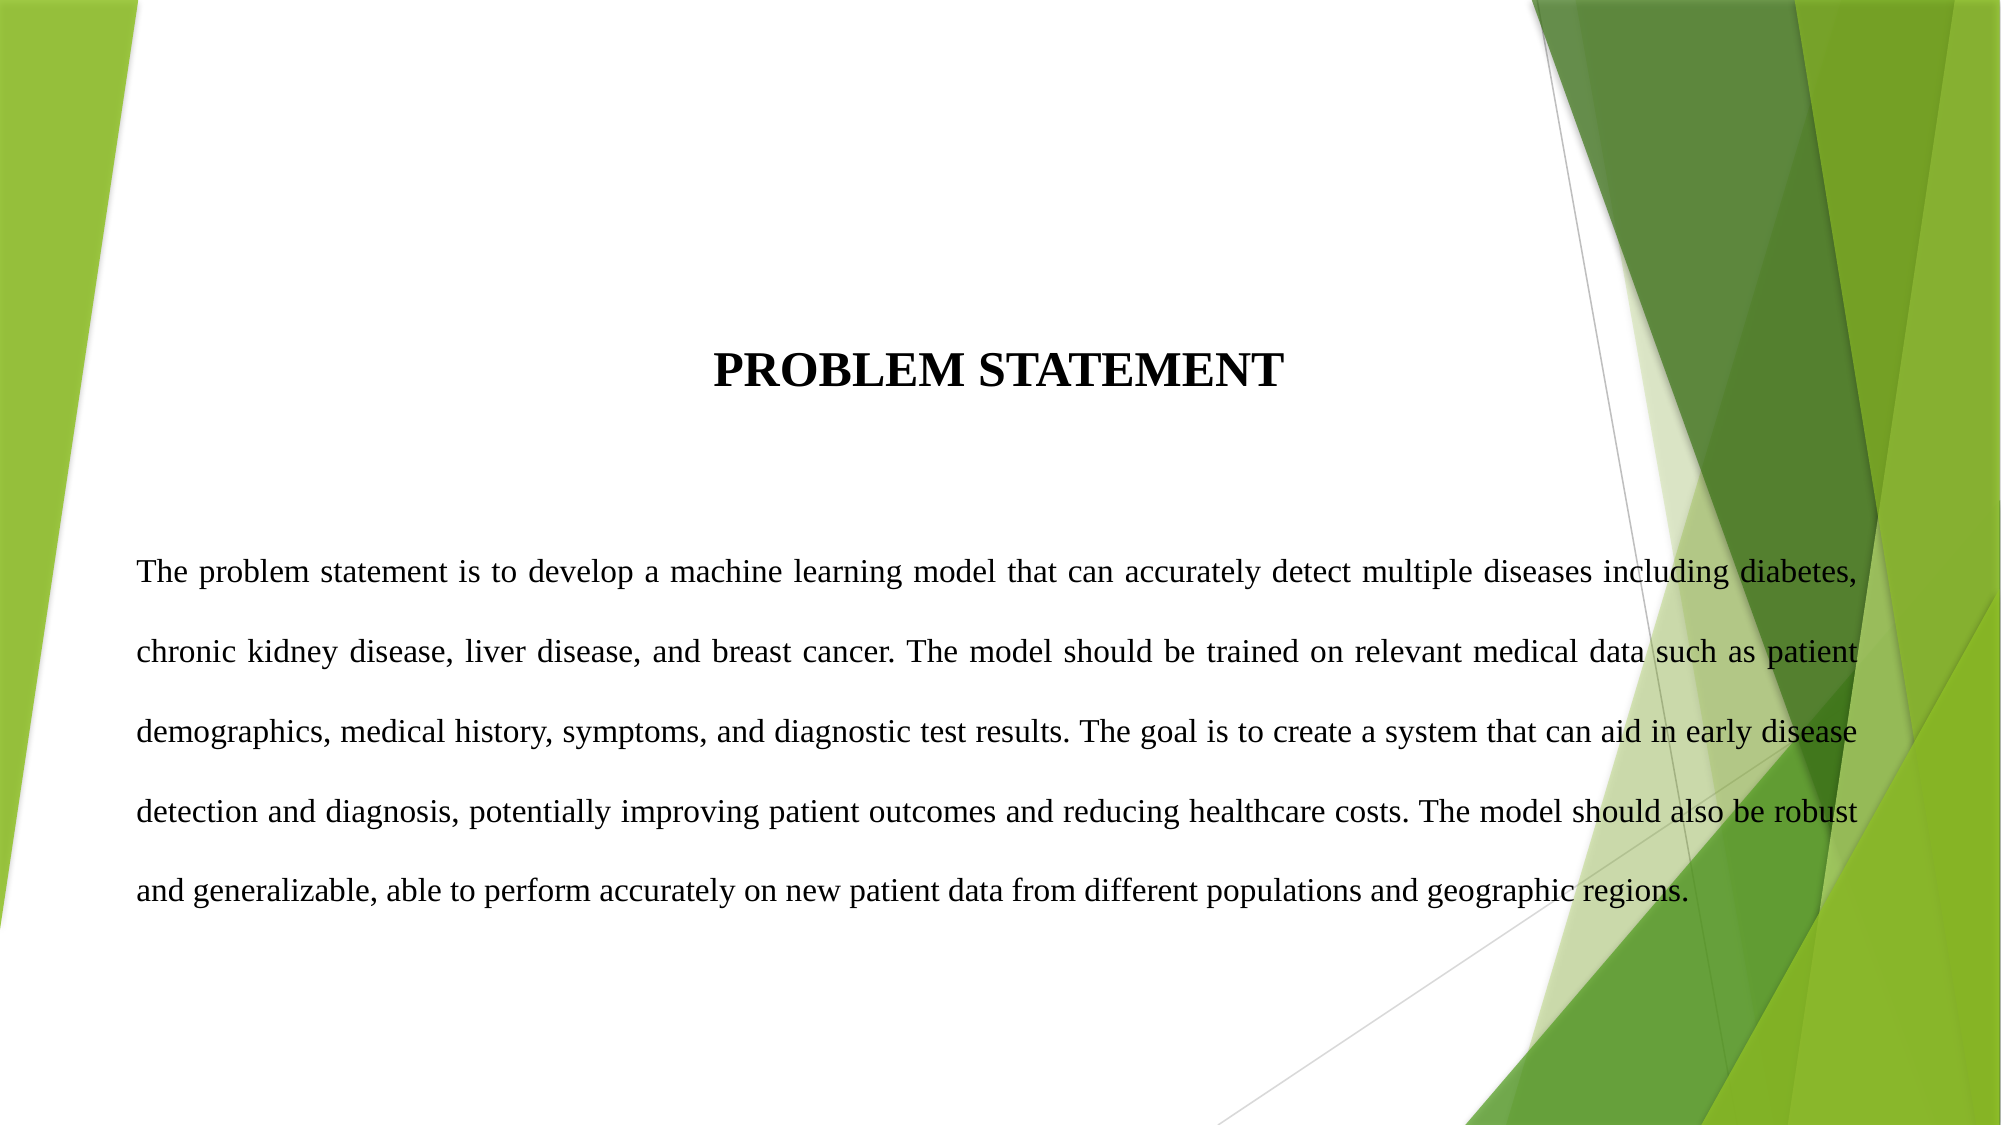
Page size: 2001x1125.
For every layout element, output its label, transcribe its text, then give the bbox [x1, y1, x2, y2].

text_box PROBLEM STATEMENT The problem statement is to develop a machine learning model that can accurately detect multiple diseases including diabetes, chronic kidney disease, liver disease, and breast cancer. The model should be trained on relevant medical data such as patient demographics, medical history, symptoms, and diagnostic test results. The goal is to create a system that can aid in early disease detection and diagnosis, potentially improving patient outcomes and reducing healthcare costs. The model should also be robust and generalizable, able to perform accurately on new patient data from different populations and geographic regions. [121, 490, 1877, 791]
